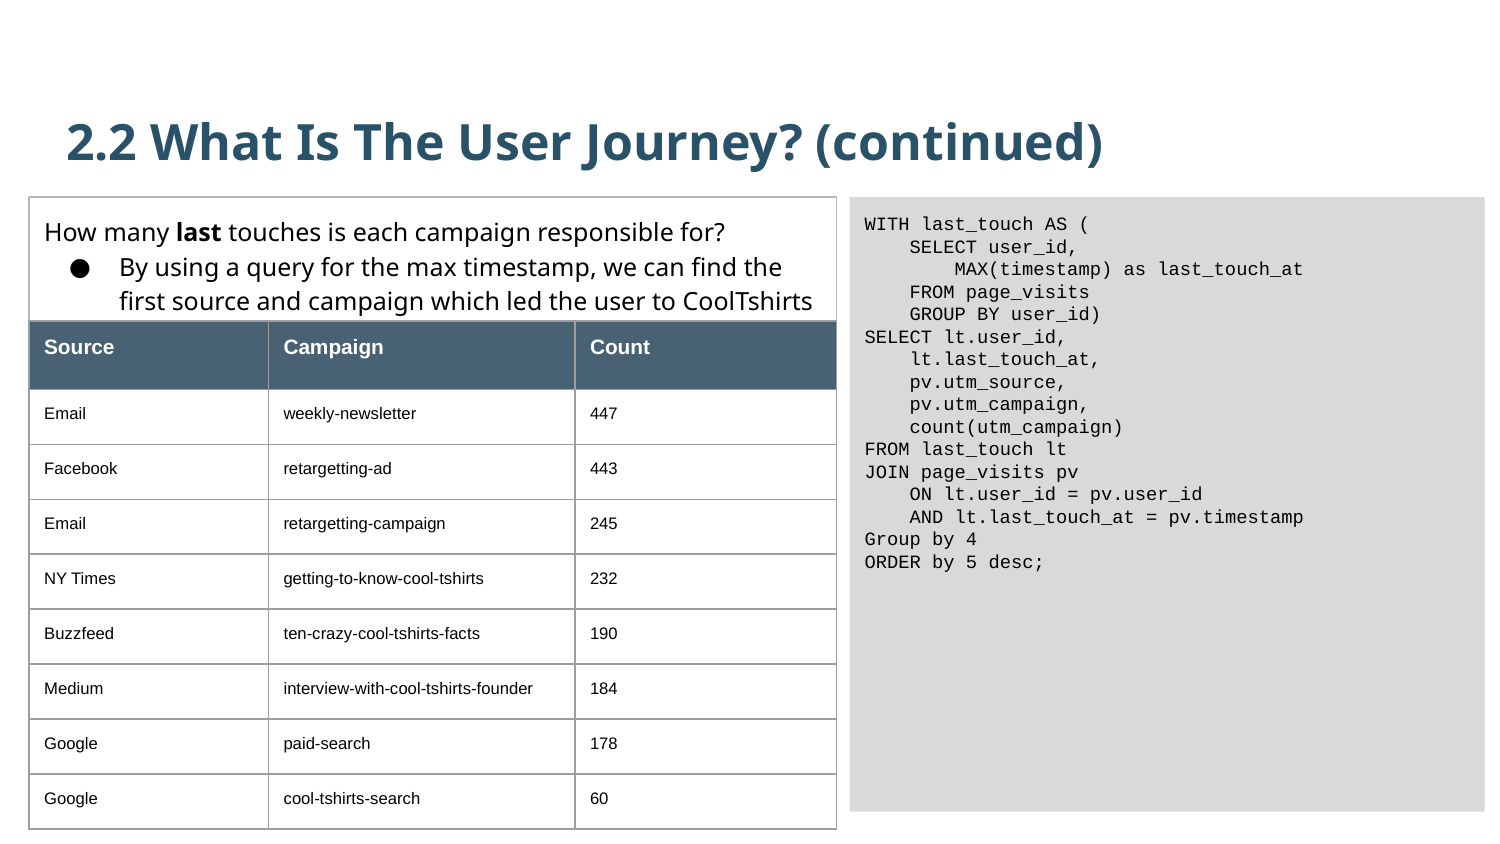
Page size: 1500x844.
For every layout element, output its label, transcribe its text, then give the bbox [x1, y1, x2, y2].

table_cell ten-crazy-cool-tshirts-facts [269, 610, 574, 663]
table_header Source [30, 322, 268, 389]
table_header Count [576, 322, 836, 389]
table_cell Facebook [30, 445, 268, 499]
table_cell 447 [576, 390, 836, 444]
table_cell 245 [576, 500, 836, 553]
table_cell retargetting-campaign [269, 500, 574, 553]
table_cell cool-tshirts-search [269, 775, 574, 828]
table_cell retargetting-ad [269, 445, 574, 499]
table_cell Email [30, 500, 268, 553]
table_cell interview-with-cool-tshirts-founder [269, 665, 574, 718]
text_box WITH last_touch AS ( SELECT user_id, MAX(timestamp) as last_touch_at FROM page_visits GROUP BY user_id) SELECT lt.user_id, lt.last_touch_at, pv.utm_source, pv.utm_campaign, count(utm_campaign) FROM last_touch lt JOIN page_visits pv ON lt.user_id = pv.user_id AND lt.last_touch_at = pv.timestamp Group by 4 ORDER by 5 desc; [849, 197, 1485, 812]
table_cell 443 [576, 445, 836, 499]
table_cell 184 [576, 665, 836, 718]
table_cell Medium [30, 665, 268, 718]
table_cell weekly-newsletter [269, 390, 574, 444]
table_cell 232 [576, 555, 836, 608]
text_box 2.2 What Is The User Journey? (continued) [51, 48, 1449, 186]
table_cell paid-search [269, 720, 574, 773]
table_cell 190 [576, 610, 836, 663]
table_cell NY Times [30, 555, 268, 608]
table_cell Google [30, 720, 268, 773]
table_cell getting-to-know-cool-tshirts [269, 555, 574, 608]
text_box How many last touches is each campaign responsible for? By using a query for the max timestamp, we can find the first source and campaign which led the user to CoolTshirts [29, 197, 837, 320]
table_header Campaign [269, 322, 574, 389]
table_cell Google [30, 775, 268, 828]
table_cell Buzzfeed [30, 610, 268, 663]
table_cell 178 [576, 720, 836, 773]
table_cell 60 [576, 775, 836, 828]
table_cell Email [30, 390, 268, 444]
